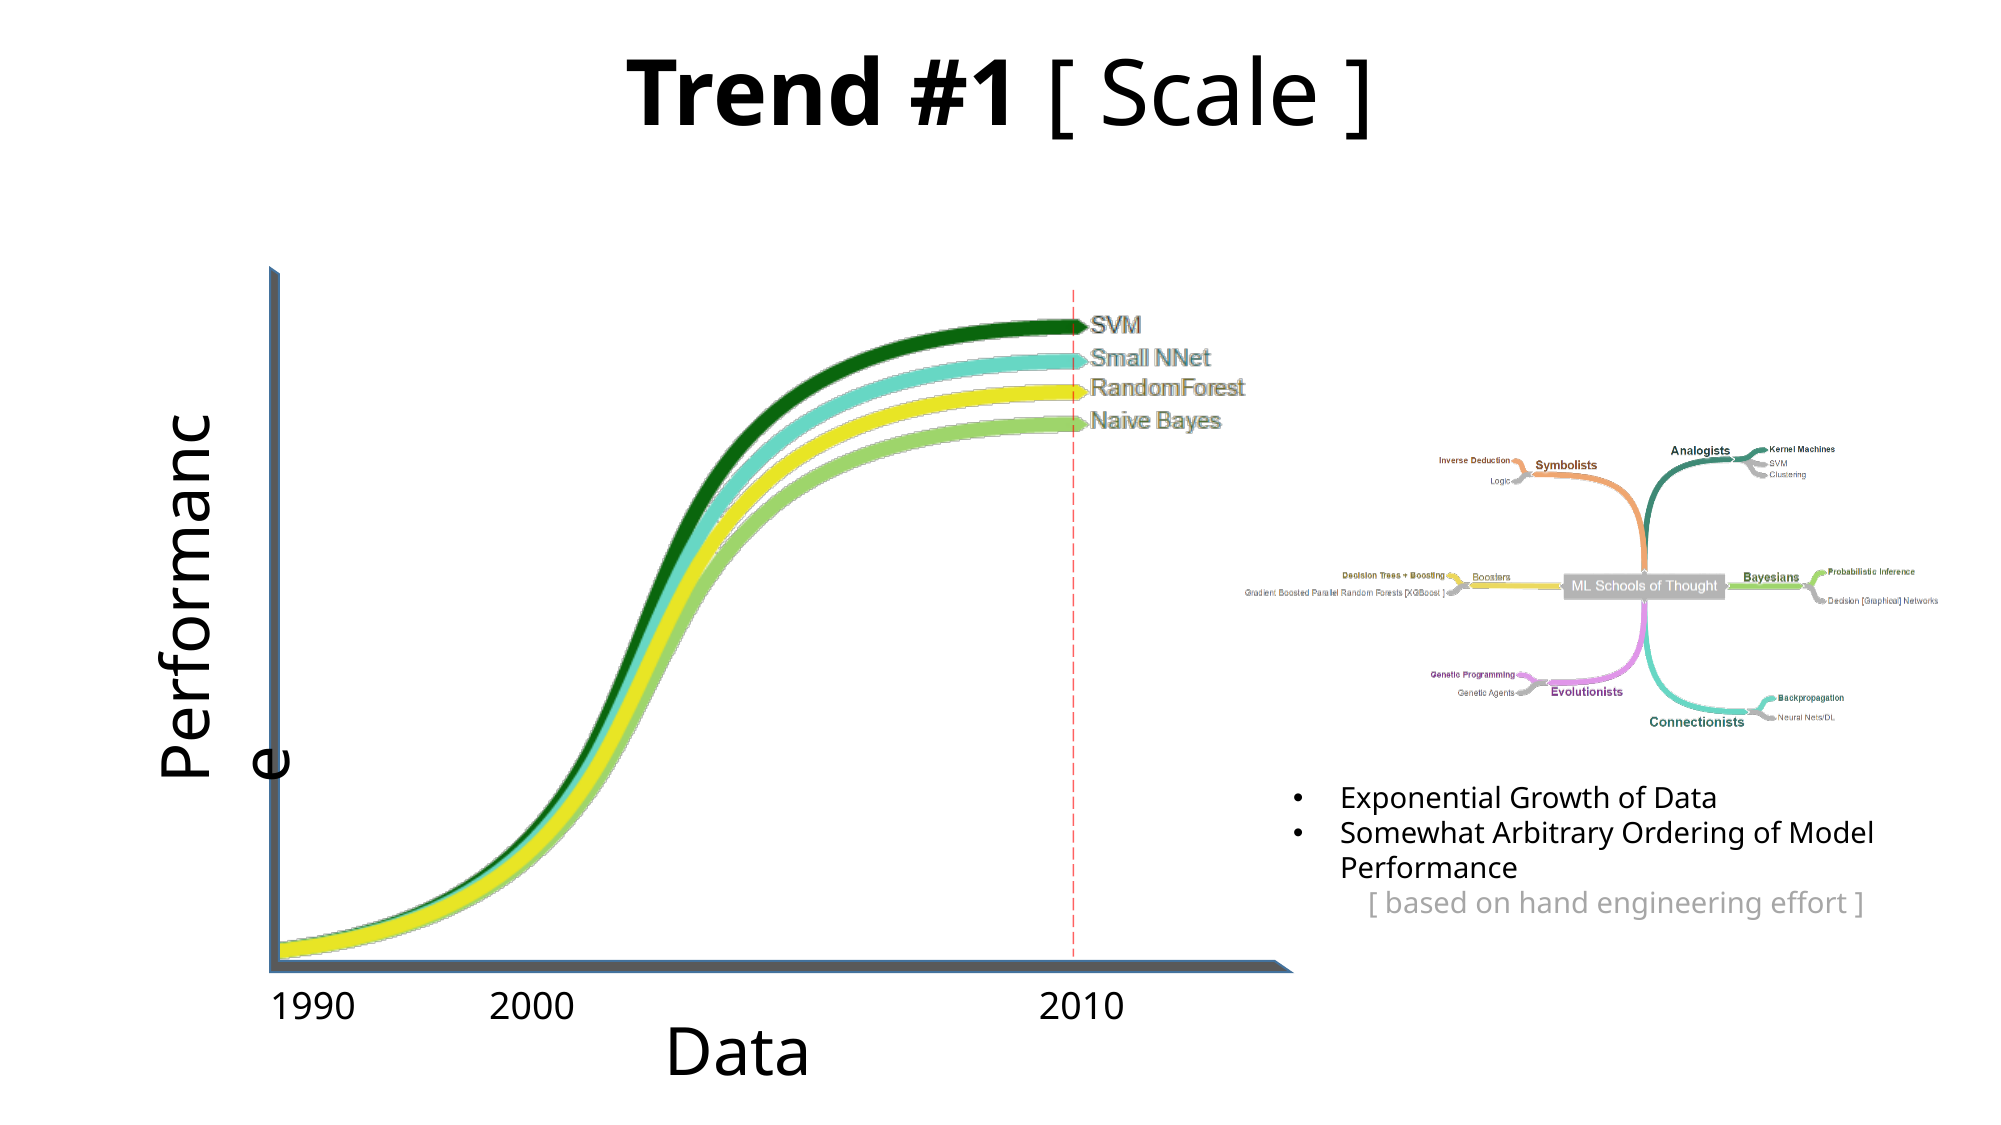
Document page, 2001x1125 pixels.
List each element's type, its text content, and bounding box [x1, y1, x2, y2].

title Trend #1 [ Scale ] [0, 0, 2000, 192]
text_box Exponential Growth of Data Somewhat Arbitrary Ordering of Model Performance [ based on hand engineering effort ] [1291, 773, 1988, 927]
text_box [135, 166, 1291, 1098]
picture [1291, 418, 2000, 773]
